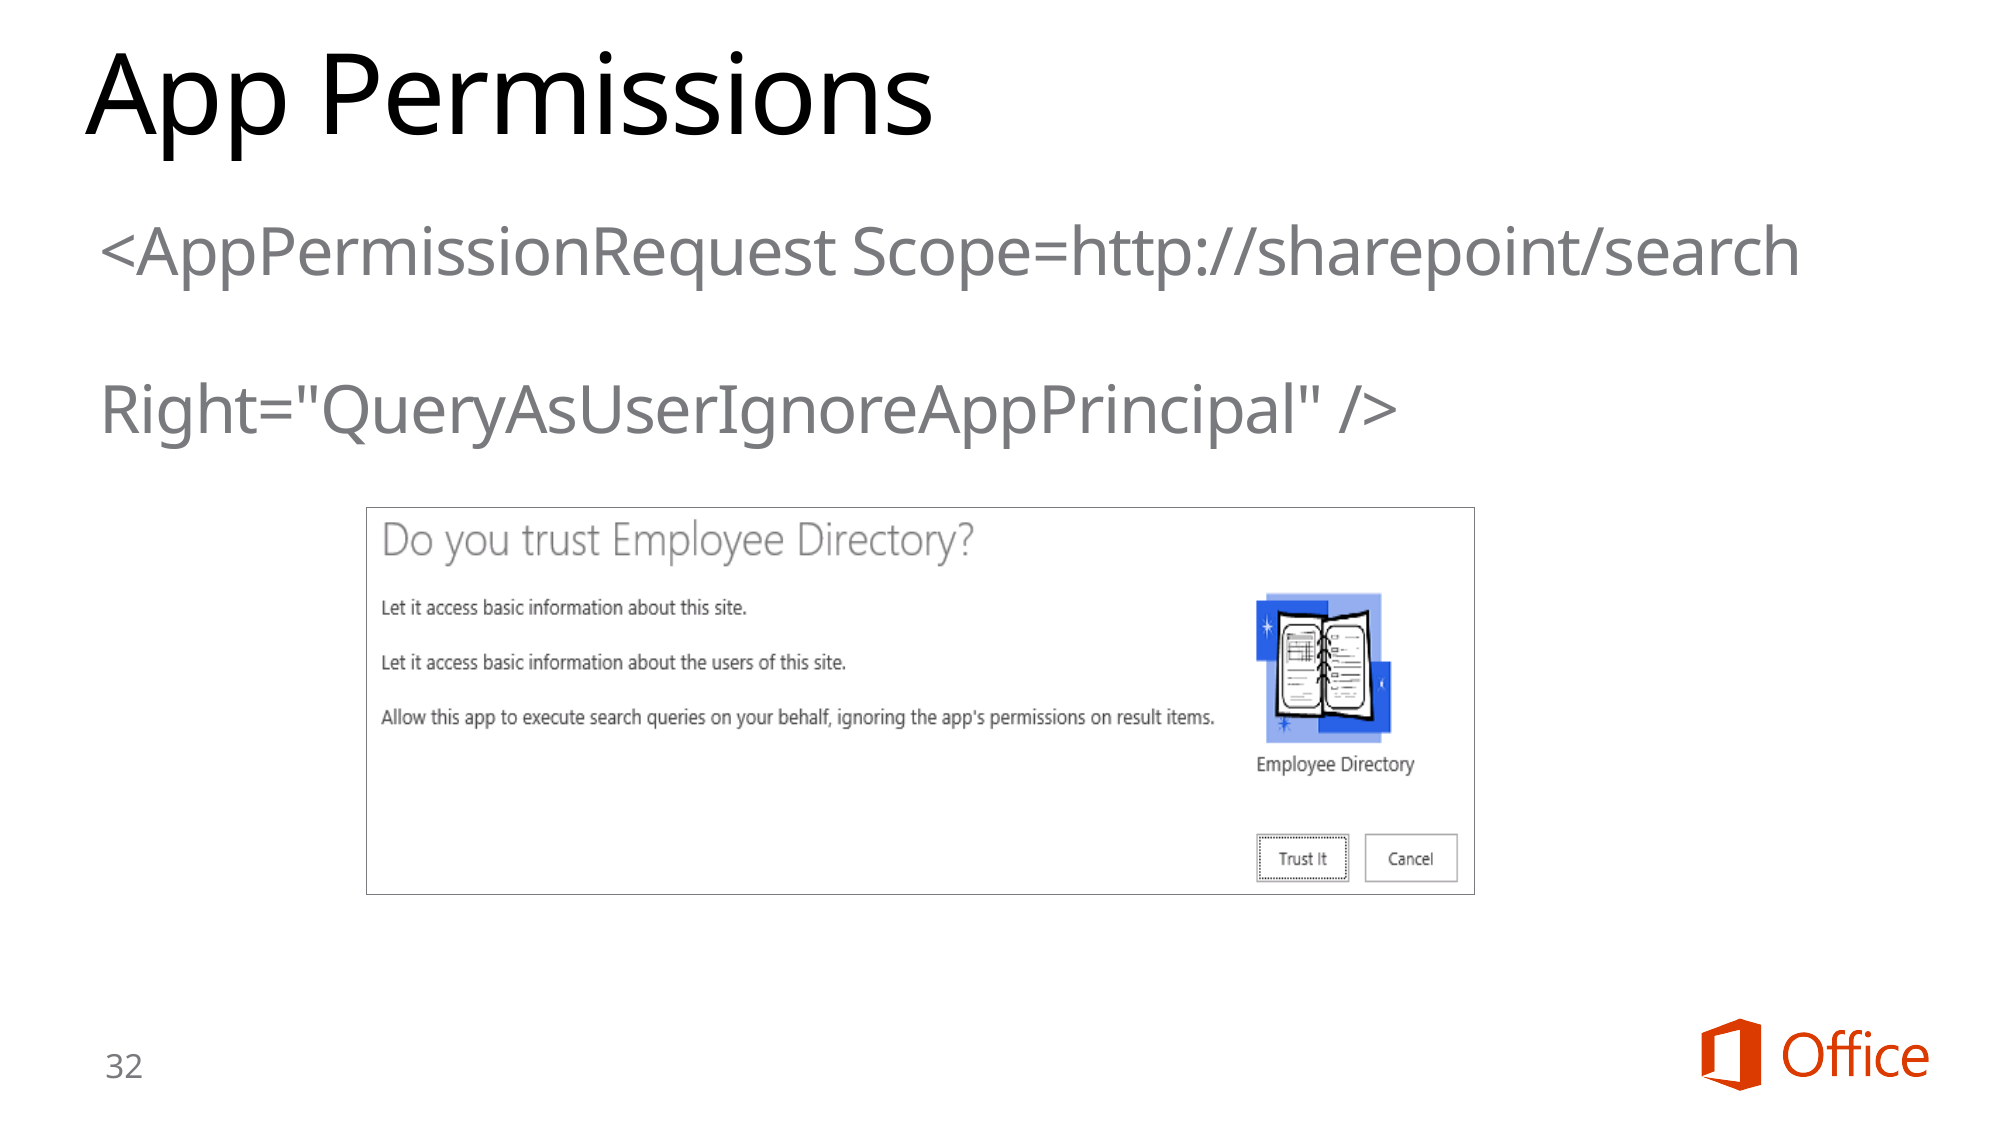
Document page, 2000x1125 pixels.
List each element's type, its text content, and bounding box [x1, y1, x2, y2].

picture [1670, 987, 1960, 1122]
slide_number 32 [85, 1049, 178, 1086]
text_box <AppPermissionRequest Scope=http://sharepoint/search Right="QueryAsUserIgnoreAppPrincipal" /> [85, 210, 1941, 508]
title App Permissions [85, 37, 1914, 161]
picture [366, 507, 1475, 895]
